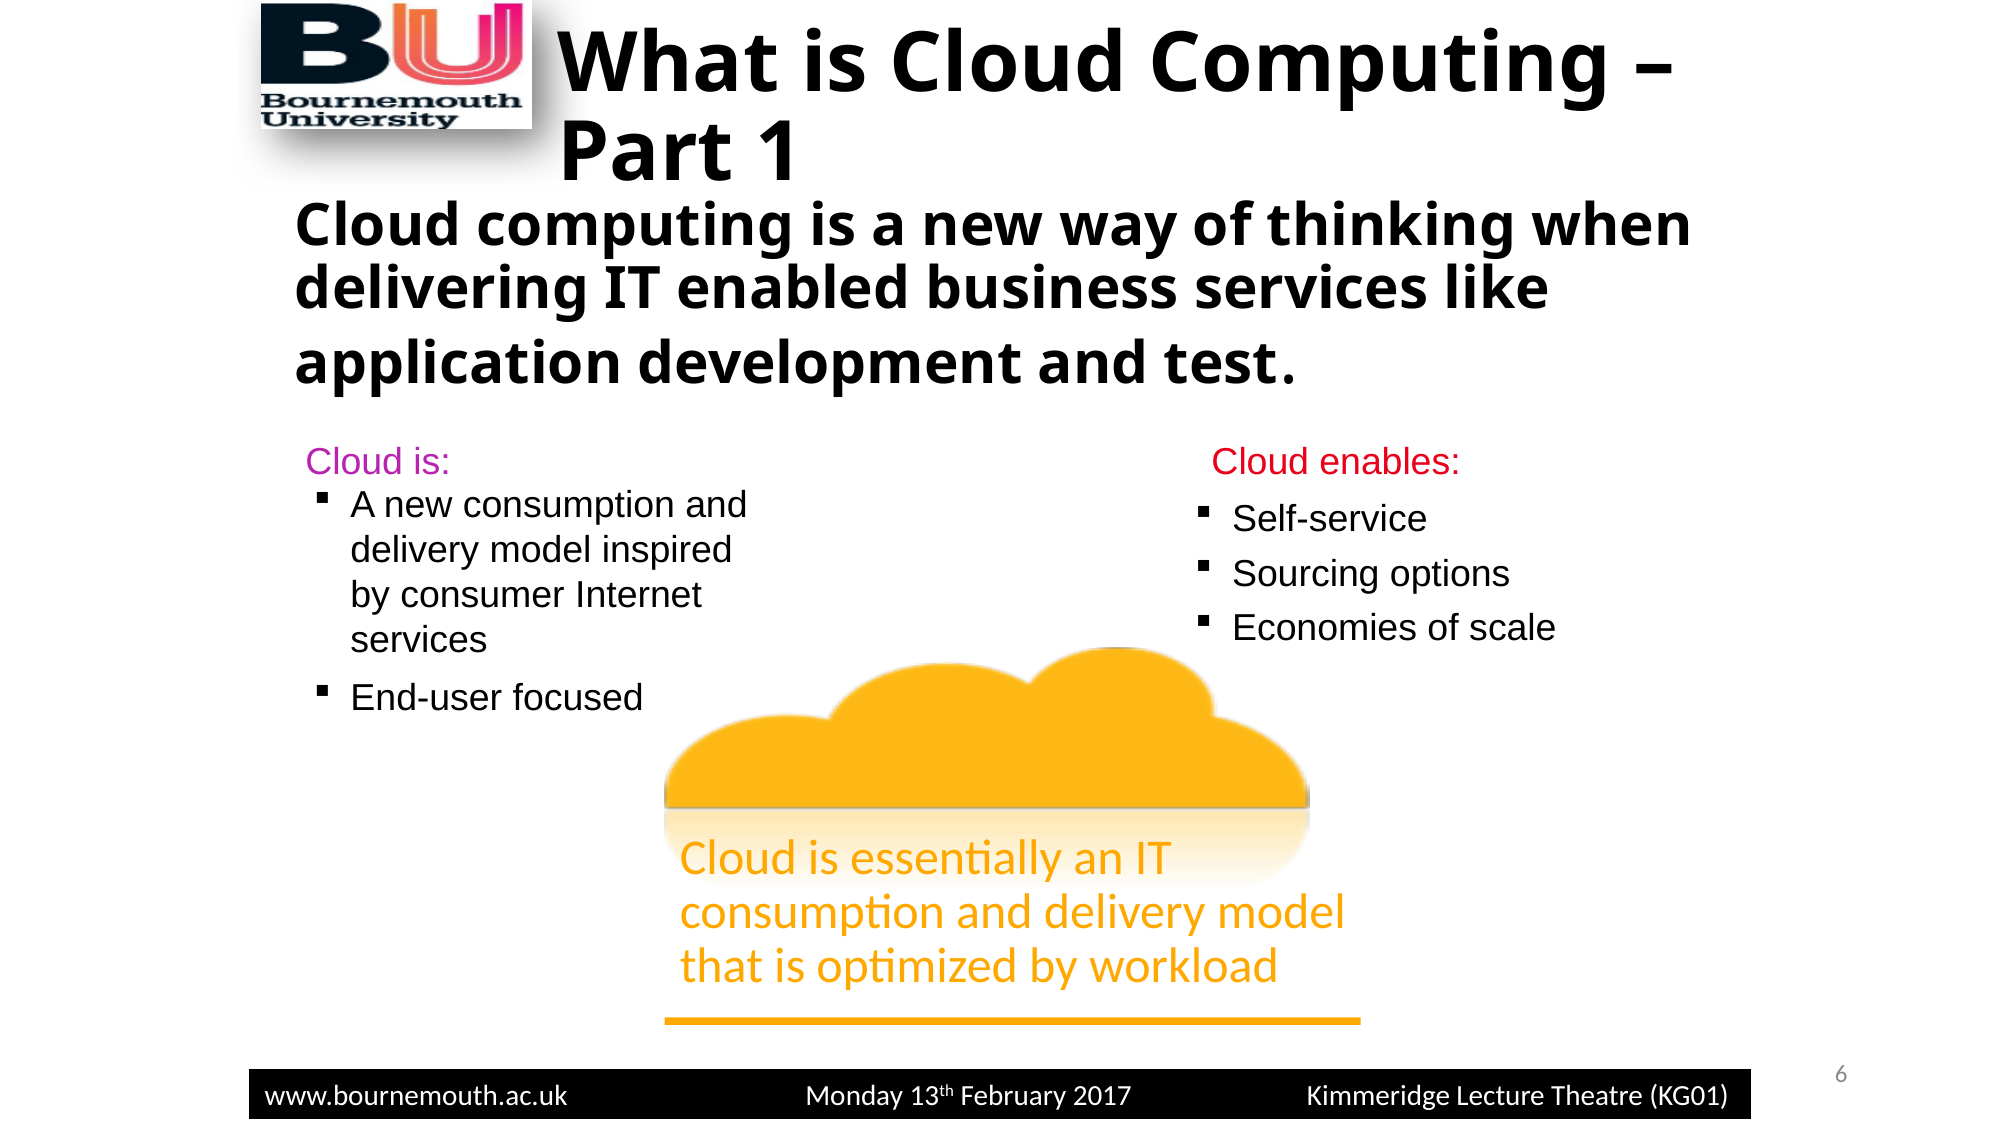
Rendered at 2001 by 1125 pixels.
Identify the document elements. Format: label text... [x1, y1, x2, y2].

picture [664, 647, 1310, 972]
list Cloud is essentially an IT consumption and delivery model that is optimized by workload [664, 823, 1411, 1022]
text_box [664, 1017, 1361, 1025]
picture [261, 0, 532, 129]
slide_number 6 [1412, 1042, 1863, 1103]
text_box Self-service Sourcing options Economies of scale [1161, 484, 1579, 684]
text_box Cloud enables: [1196, 427, 1557, 484]
text_box What is Cloud Computing – Part 1 [572, 11, 1733, 129]
text_box A new consumption and delivery model inspired by consumer Internet services End-user focused [279, 472, 763, 692]
text_box www.bournemouth.ac.uk Monday 13th February 2017 Kimmeridge Lecture Theatre (KG01) [249, 1069, 1751, 1119]
title Cloud computing is a new way of thinking when delivering IT enabled business services like application development and test. [279, 186, 1896, 408]
text_box Cloud is: [290, 427, 665, 472]
